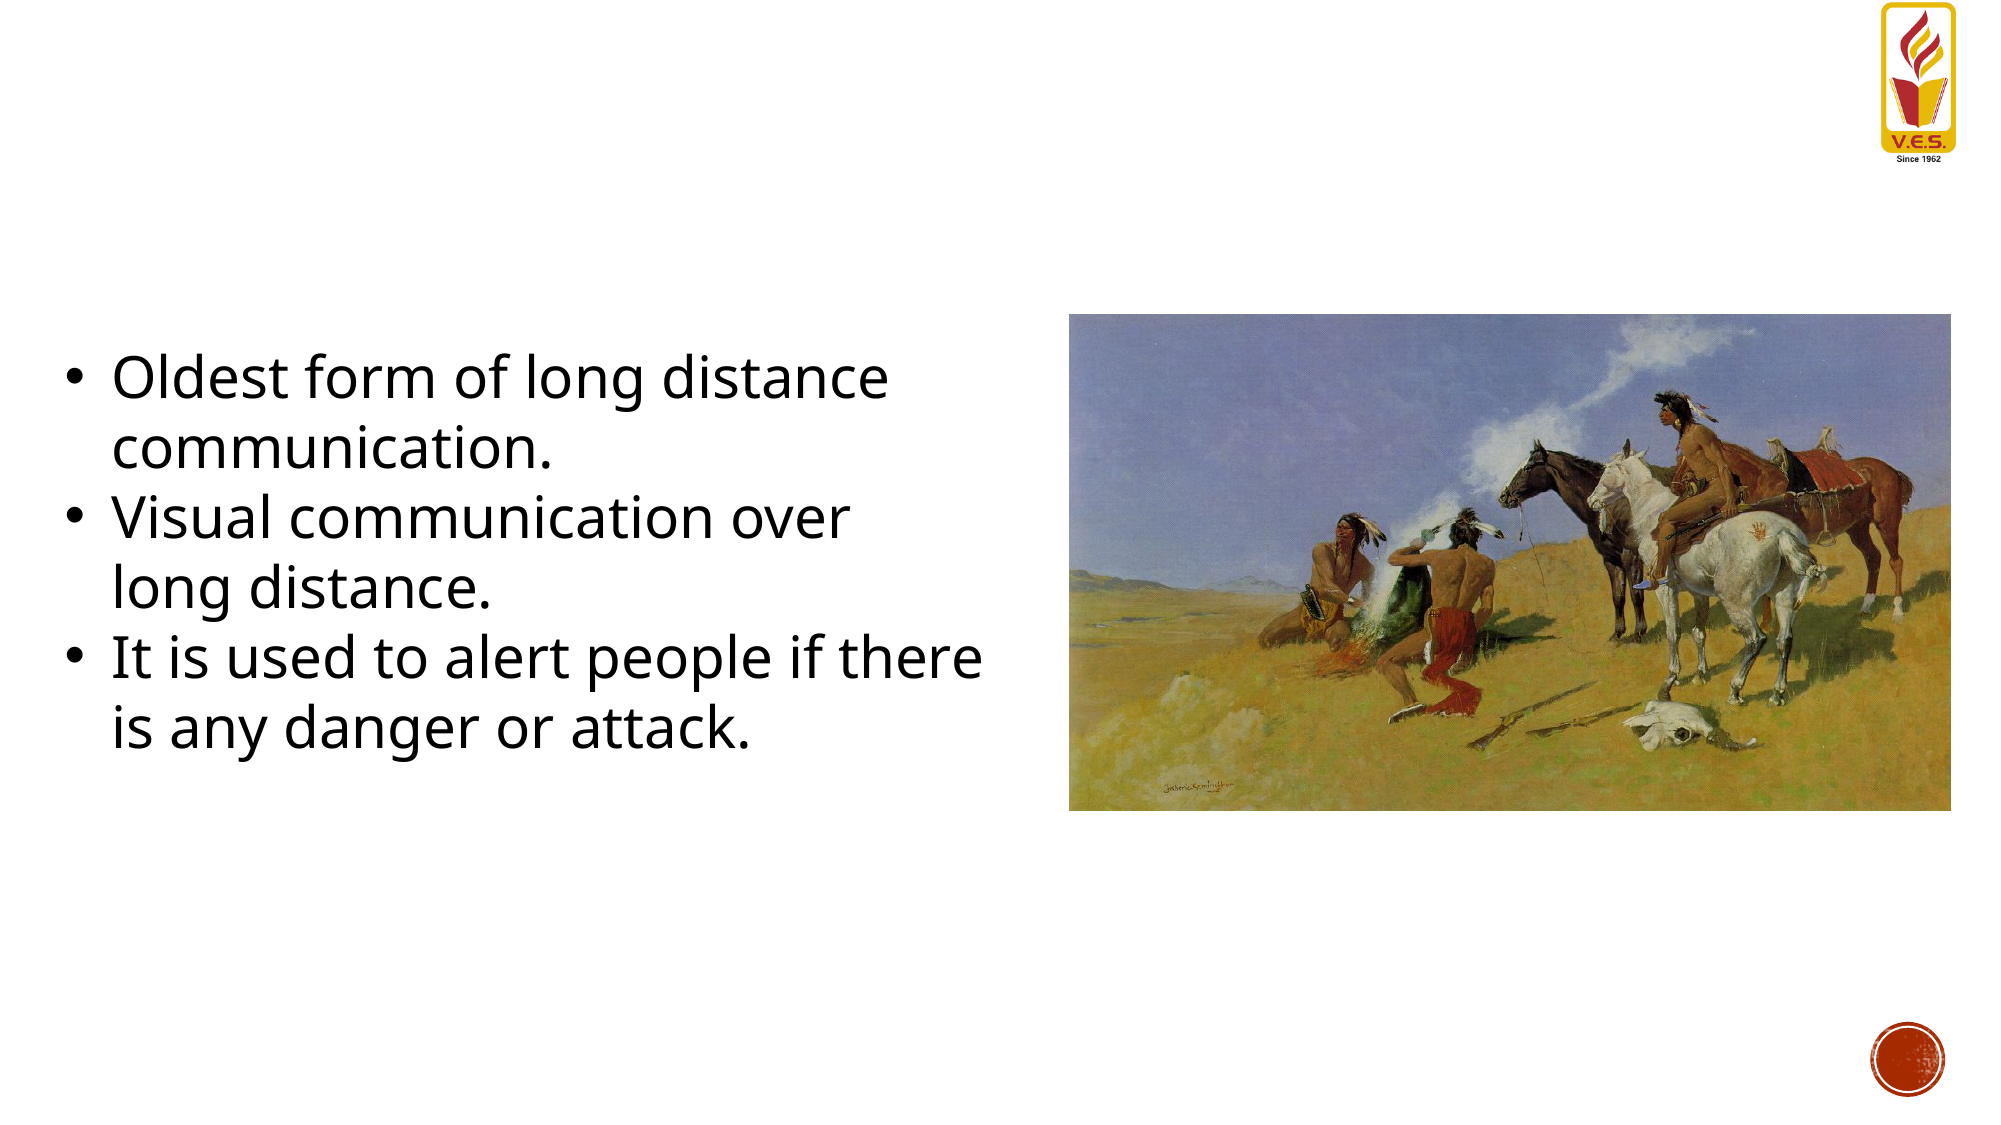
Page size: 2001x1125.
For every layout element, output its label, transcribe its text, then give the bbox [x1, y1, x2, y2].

text_box Oldest form of long distance communication. Visual communication over long distance. It is used to alert people if there is any danger or attack. [49, 332, 1000, 768]
picture [1069, 314, 1951, 811]
picture [1839, 1, 2000, 163]
